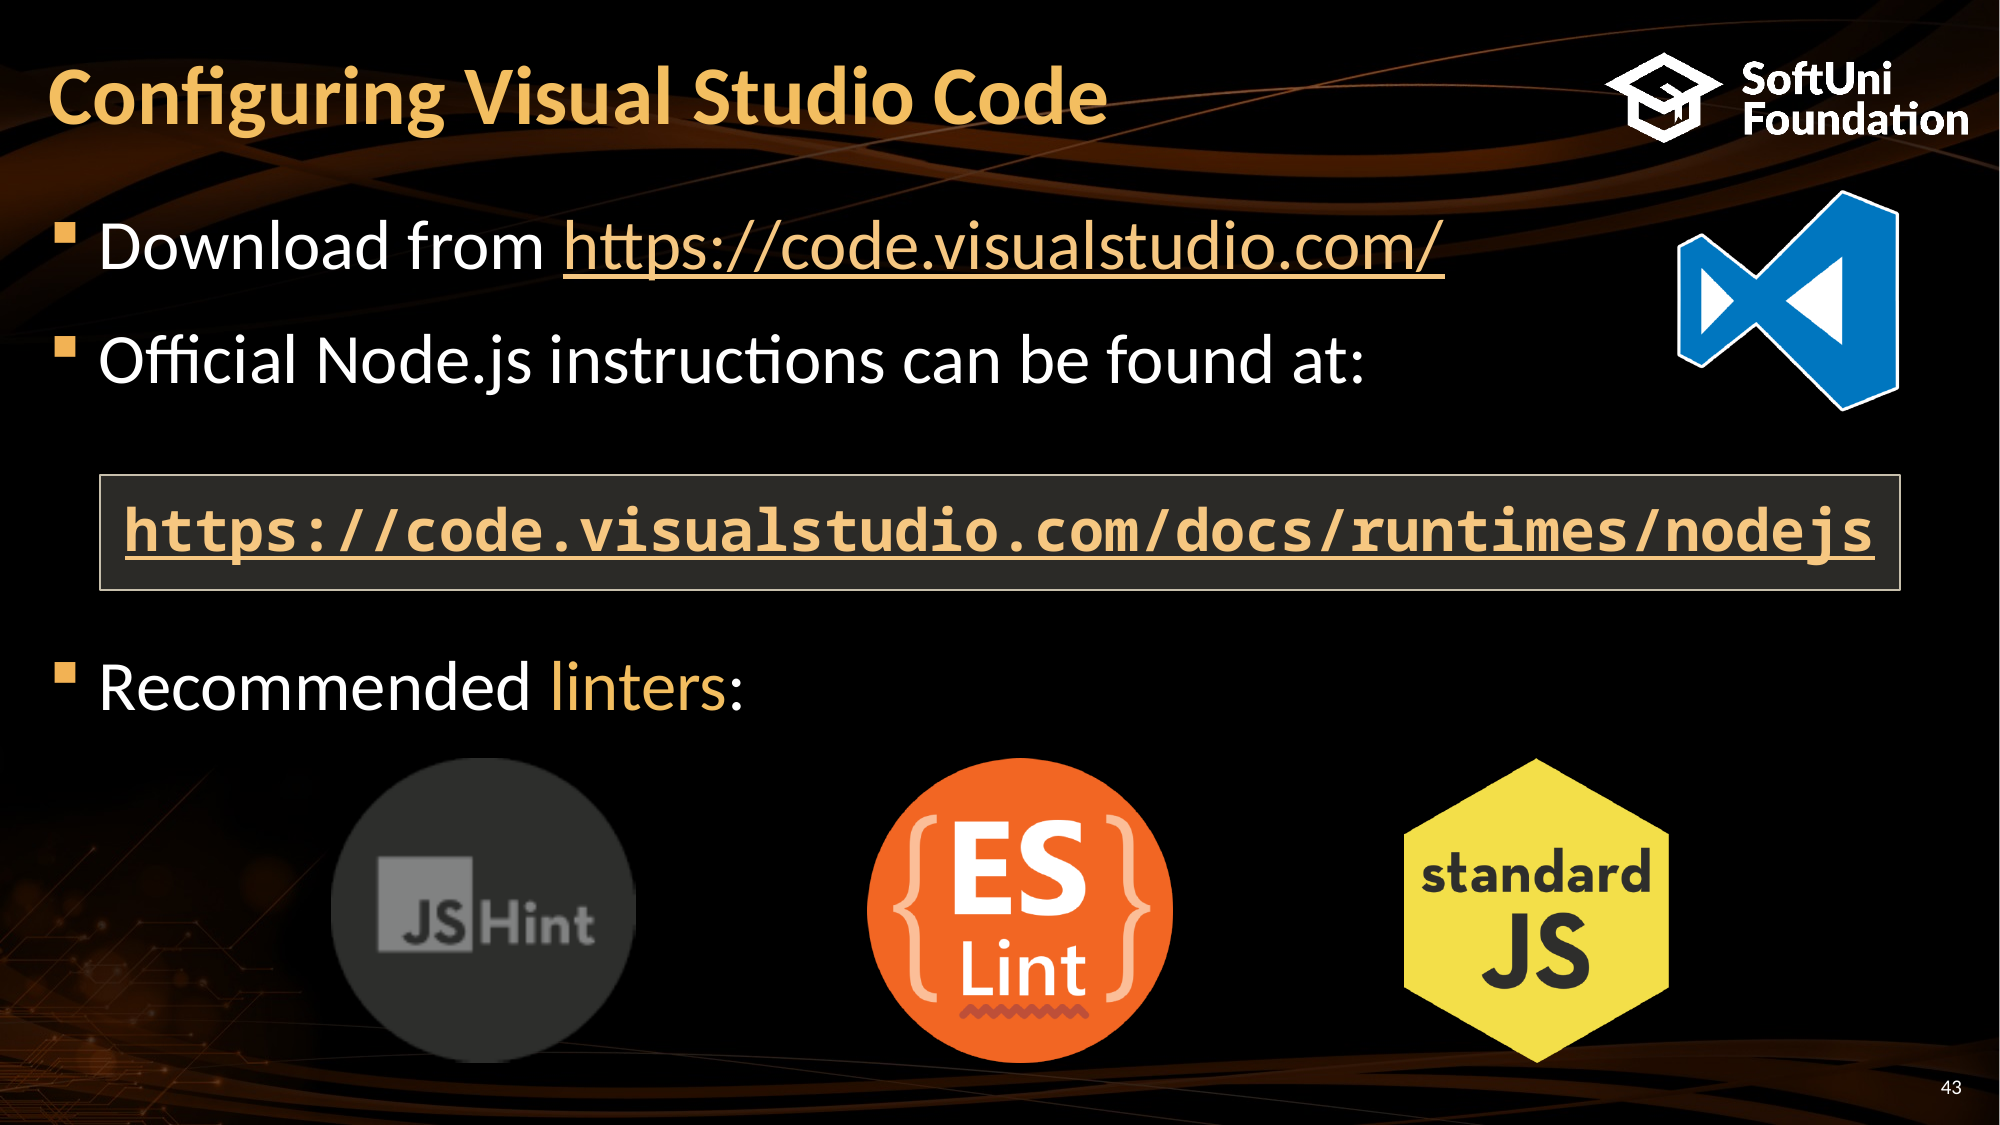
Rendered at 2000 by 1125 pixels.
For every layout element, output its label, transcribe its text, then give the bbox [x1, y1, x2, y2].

picture [0, 0, 2000, 1125]
text_box https://code.visualstudio.com/docs/runtimes/nodejs [99, 474, 1900, 590]
title Configuring Visual Studio Code [30, 6, 1602, 189]
list Download from https://code.visualstudio.com/ Official Node.js instructions can be found at: Recommended linters: [31, 188, 1968, 1103]
